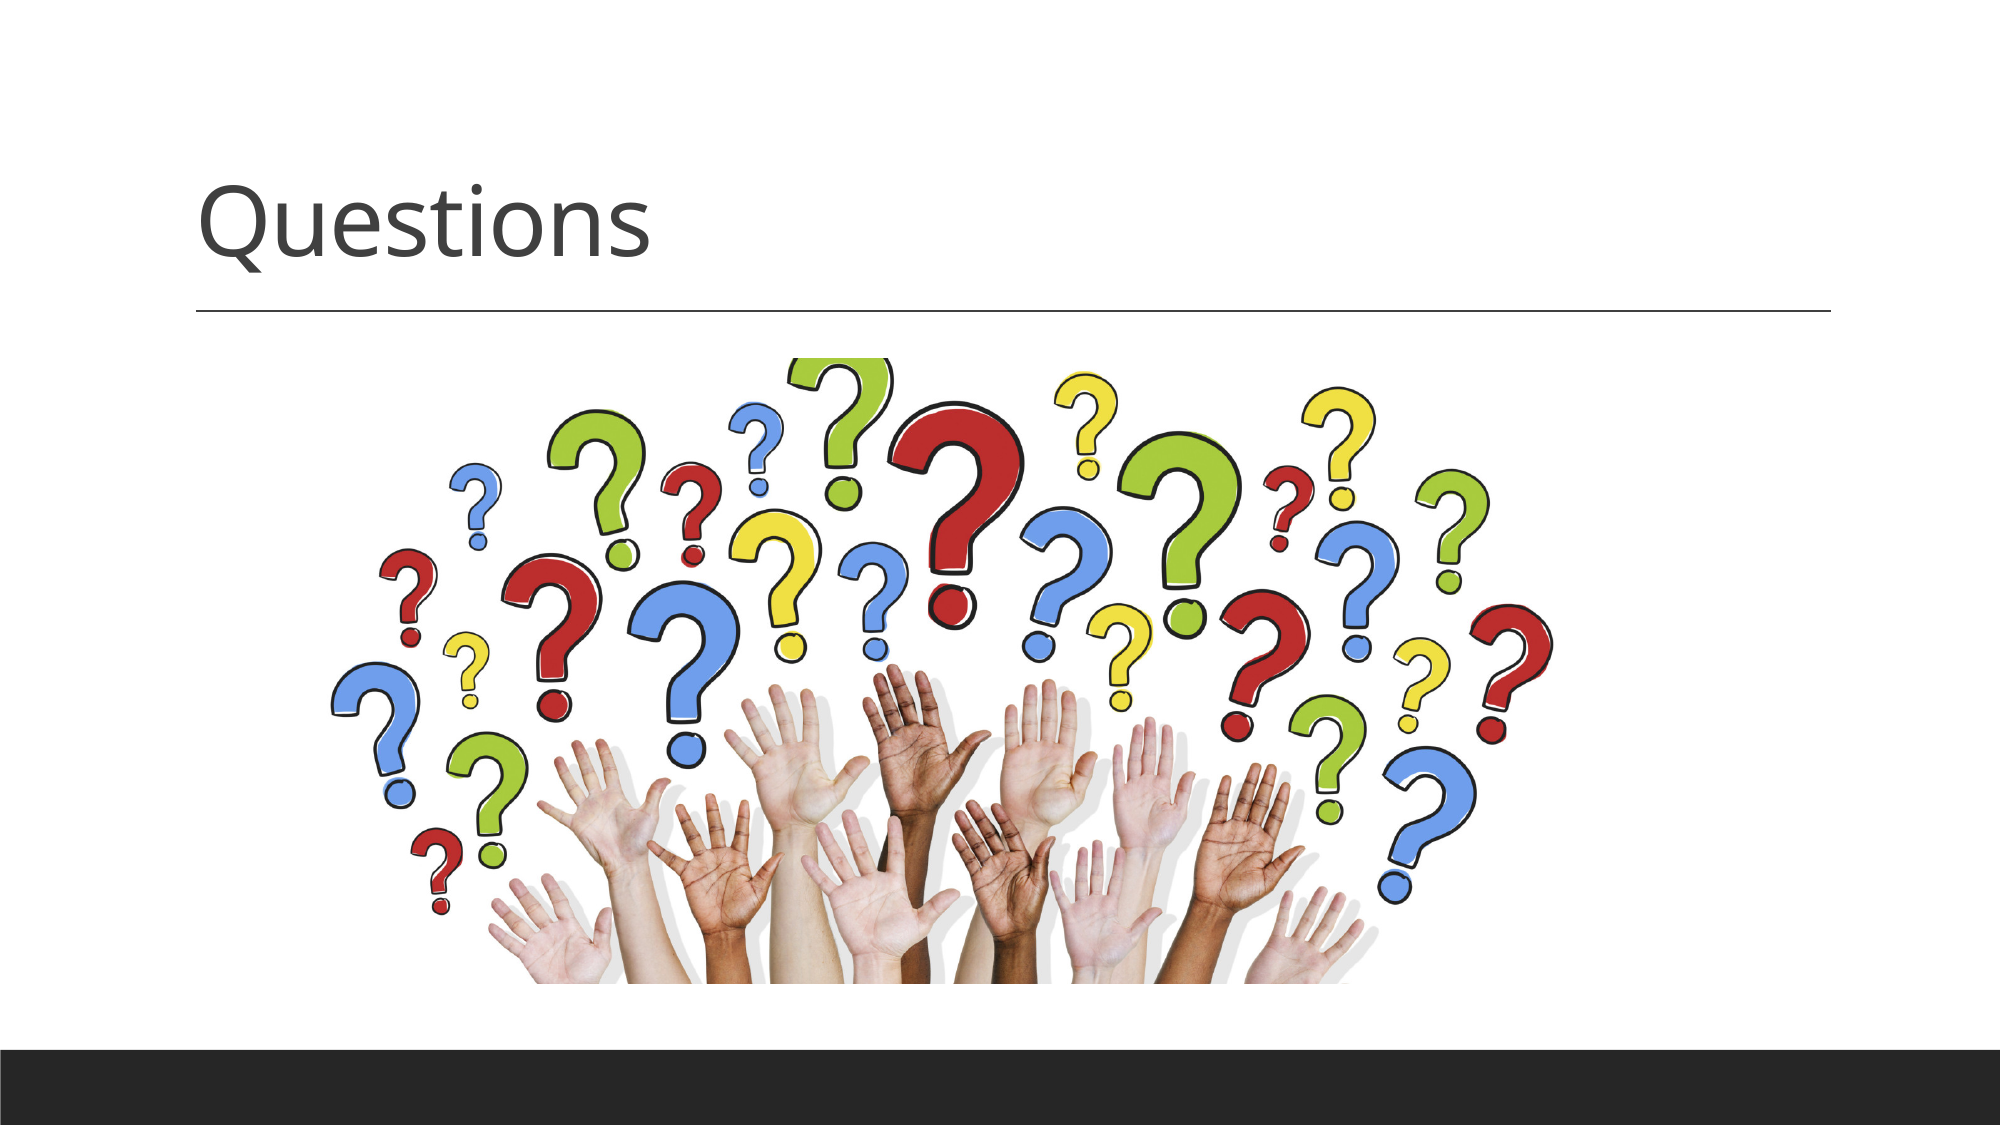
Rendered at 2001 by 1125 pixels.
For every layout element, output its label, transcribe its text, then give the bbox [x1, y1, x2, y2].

title Questions [180, 47, 1830, 285]
picture [316, 358, 1568, 985]
